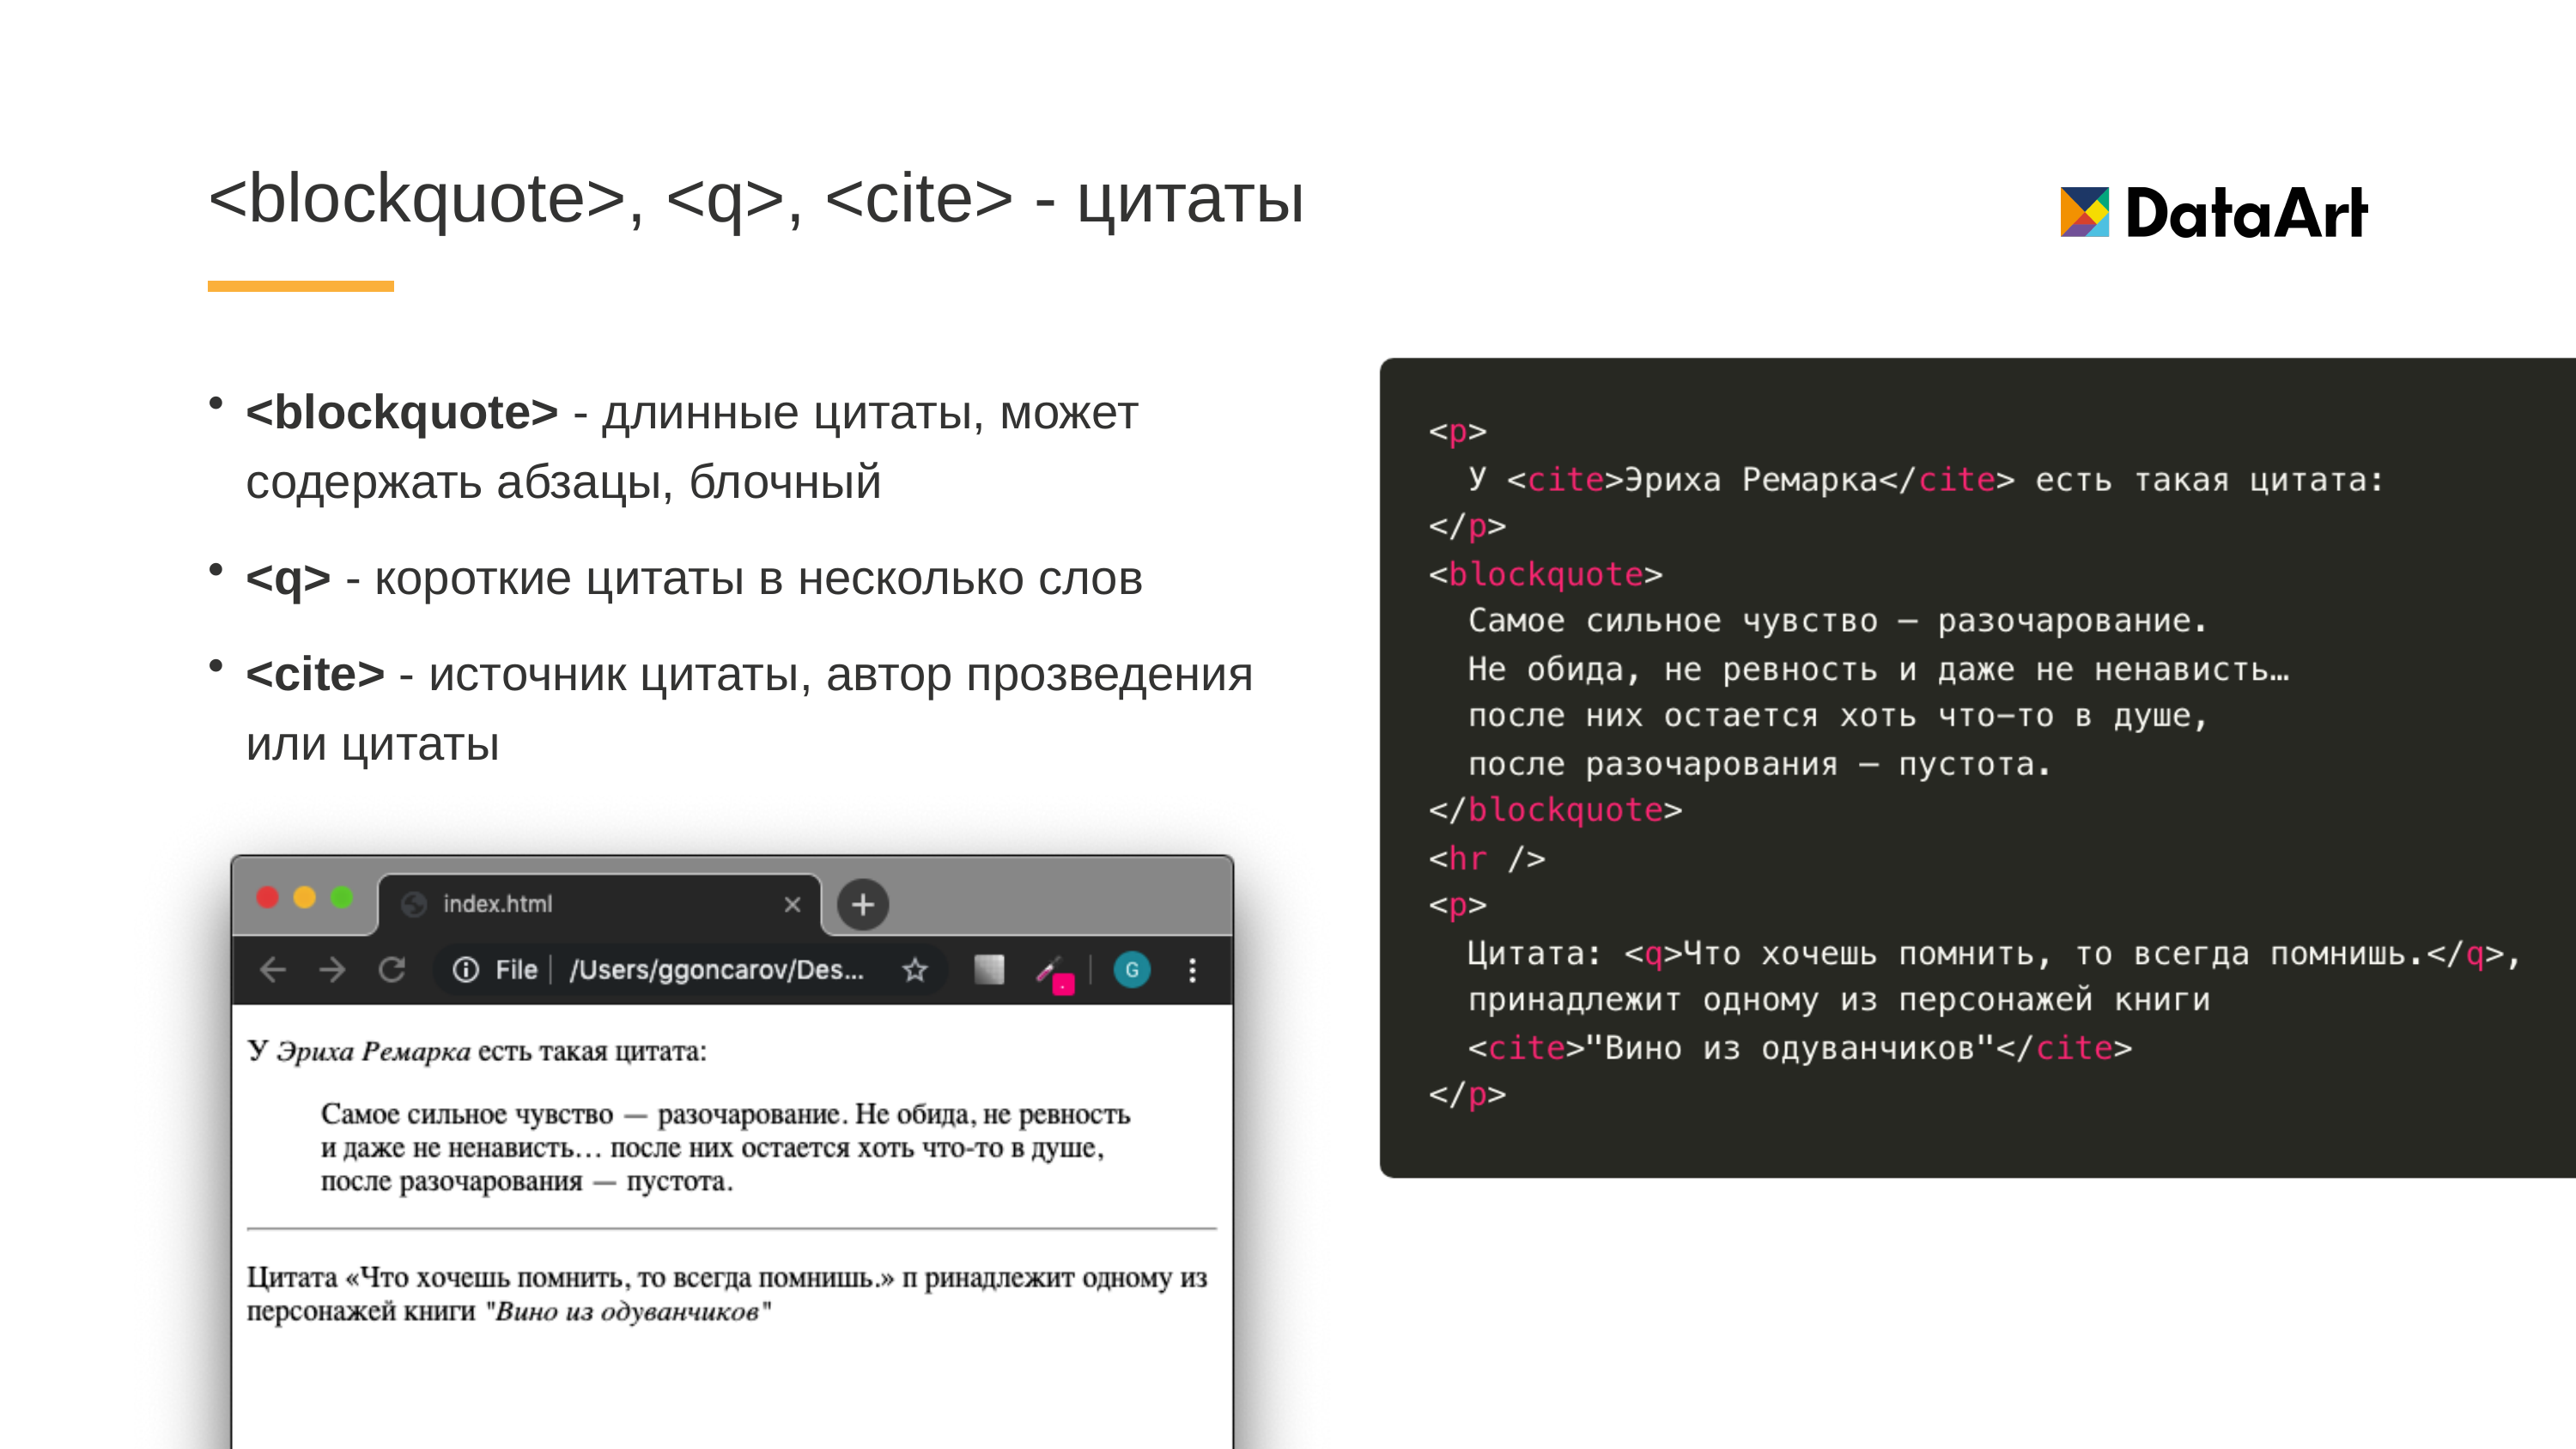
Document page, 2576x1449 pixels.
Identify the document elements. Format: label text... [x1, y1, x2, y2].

picture [208, 282, 394, 292]
list <blockquote> - длинные цитаты, может содержать абзацы, блочный <q> - короткие цитаты в несколько слов <cite> - источник цитаты, автор прозведения или цитаты [207, 367, 1259, 786]
title <blockquote>, <q>, <cite> - цитаты [207, 161, 1877, 282]
picture [129, 299, 2576, 1449]
picture [2061, 187, 2368, 238]
